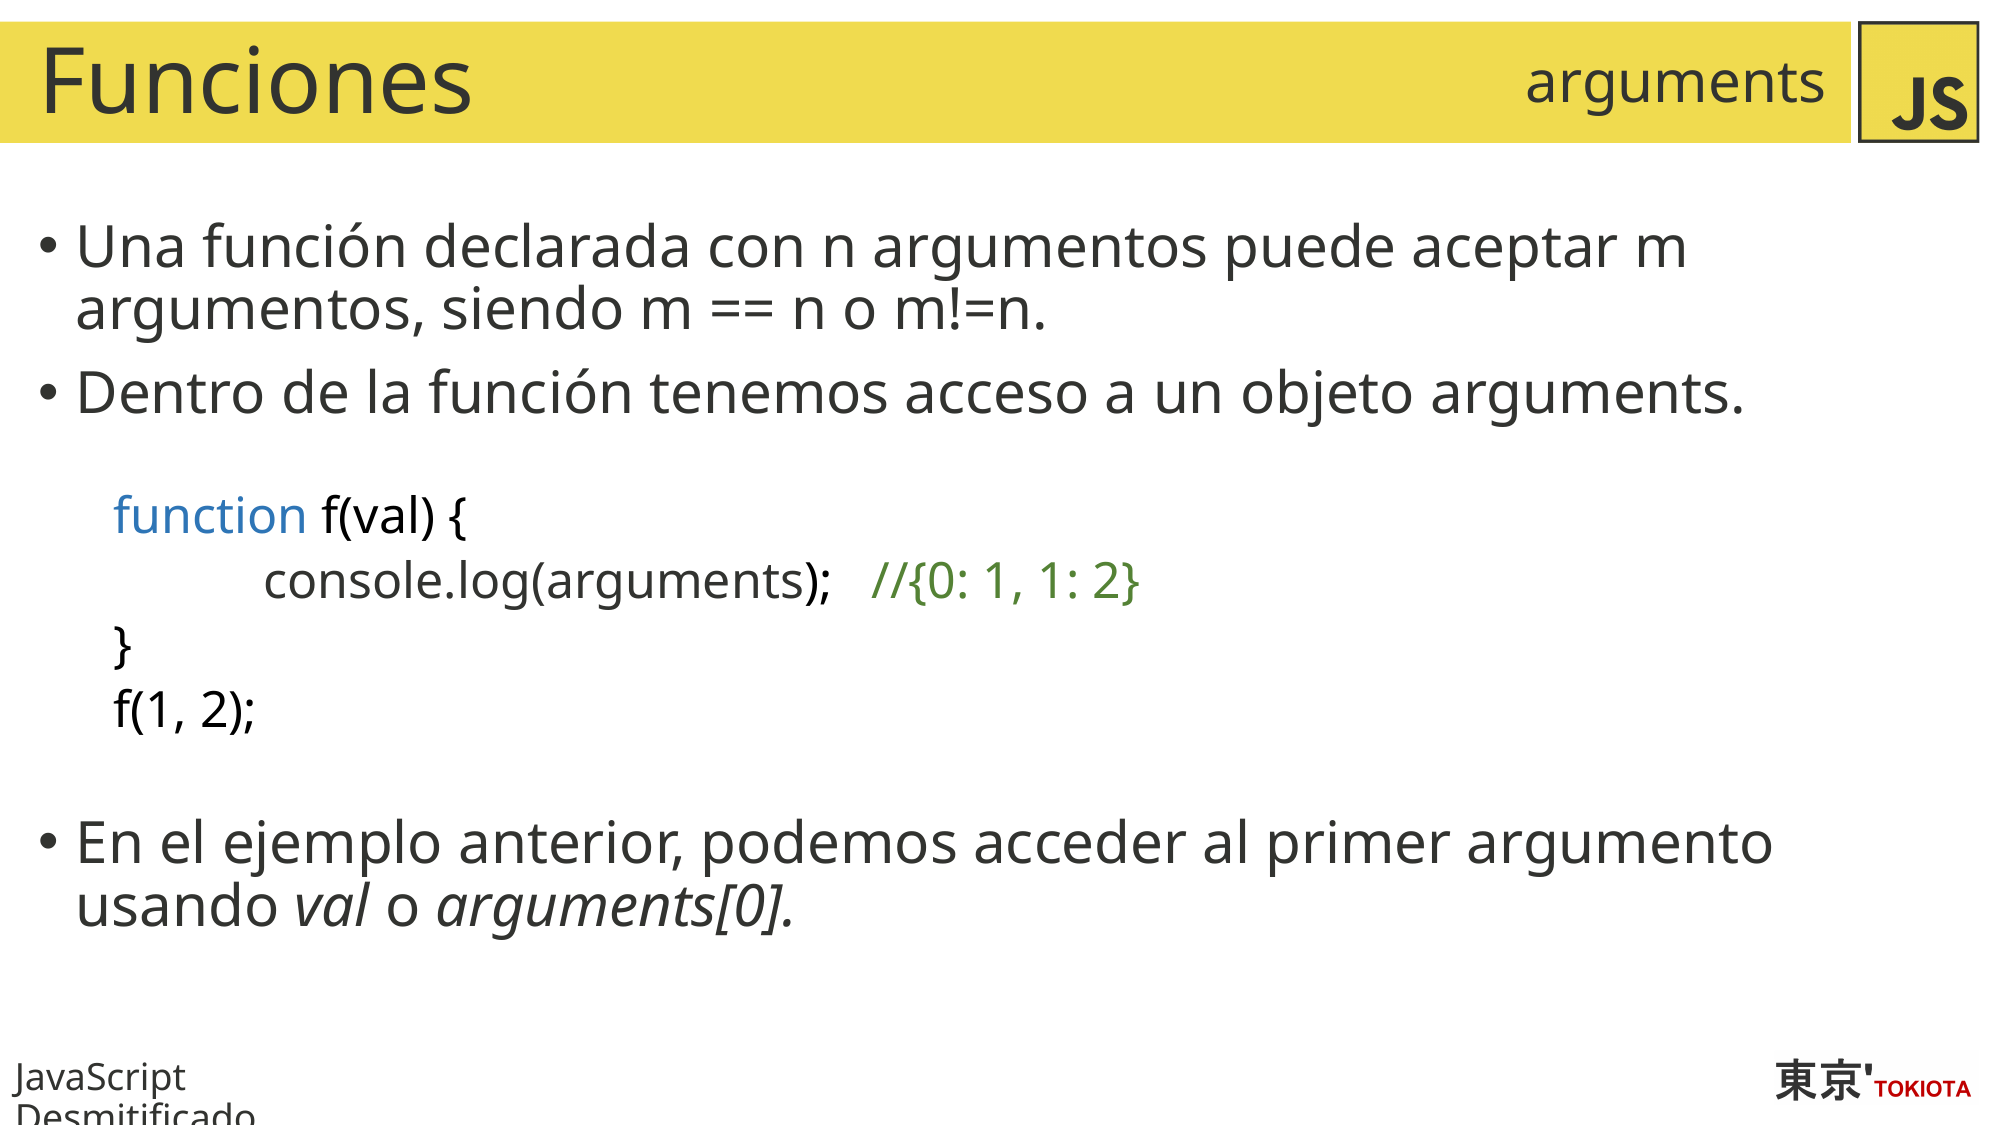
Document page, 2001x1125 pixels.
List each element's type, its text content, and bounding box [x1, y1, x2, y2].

picture [1774, 1050, 1979, 1105]
list Una función declarada con n argumentos puede aceptar m argumentos, siendo m == n o m!=n. Dentro de la función tenemos acceso a un objeto arguments. function f(val) { console.log(arguments); //{0: 1, 1: 2} } f(1, 2); En el ejemplo anterior, podemos acceder al primer argumento usando val o arguments[0]. [23, 209, 1979, 1019]
title Funciones [23, 27, 1353, 139]
list arguments [1368, 44, 1841, 139]
picture [1858, 21, 1980, 143]
